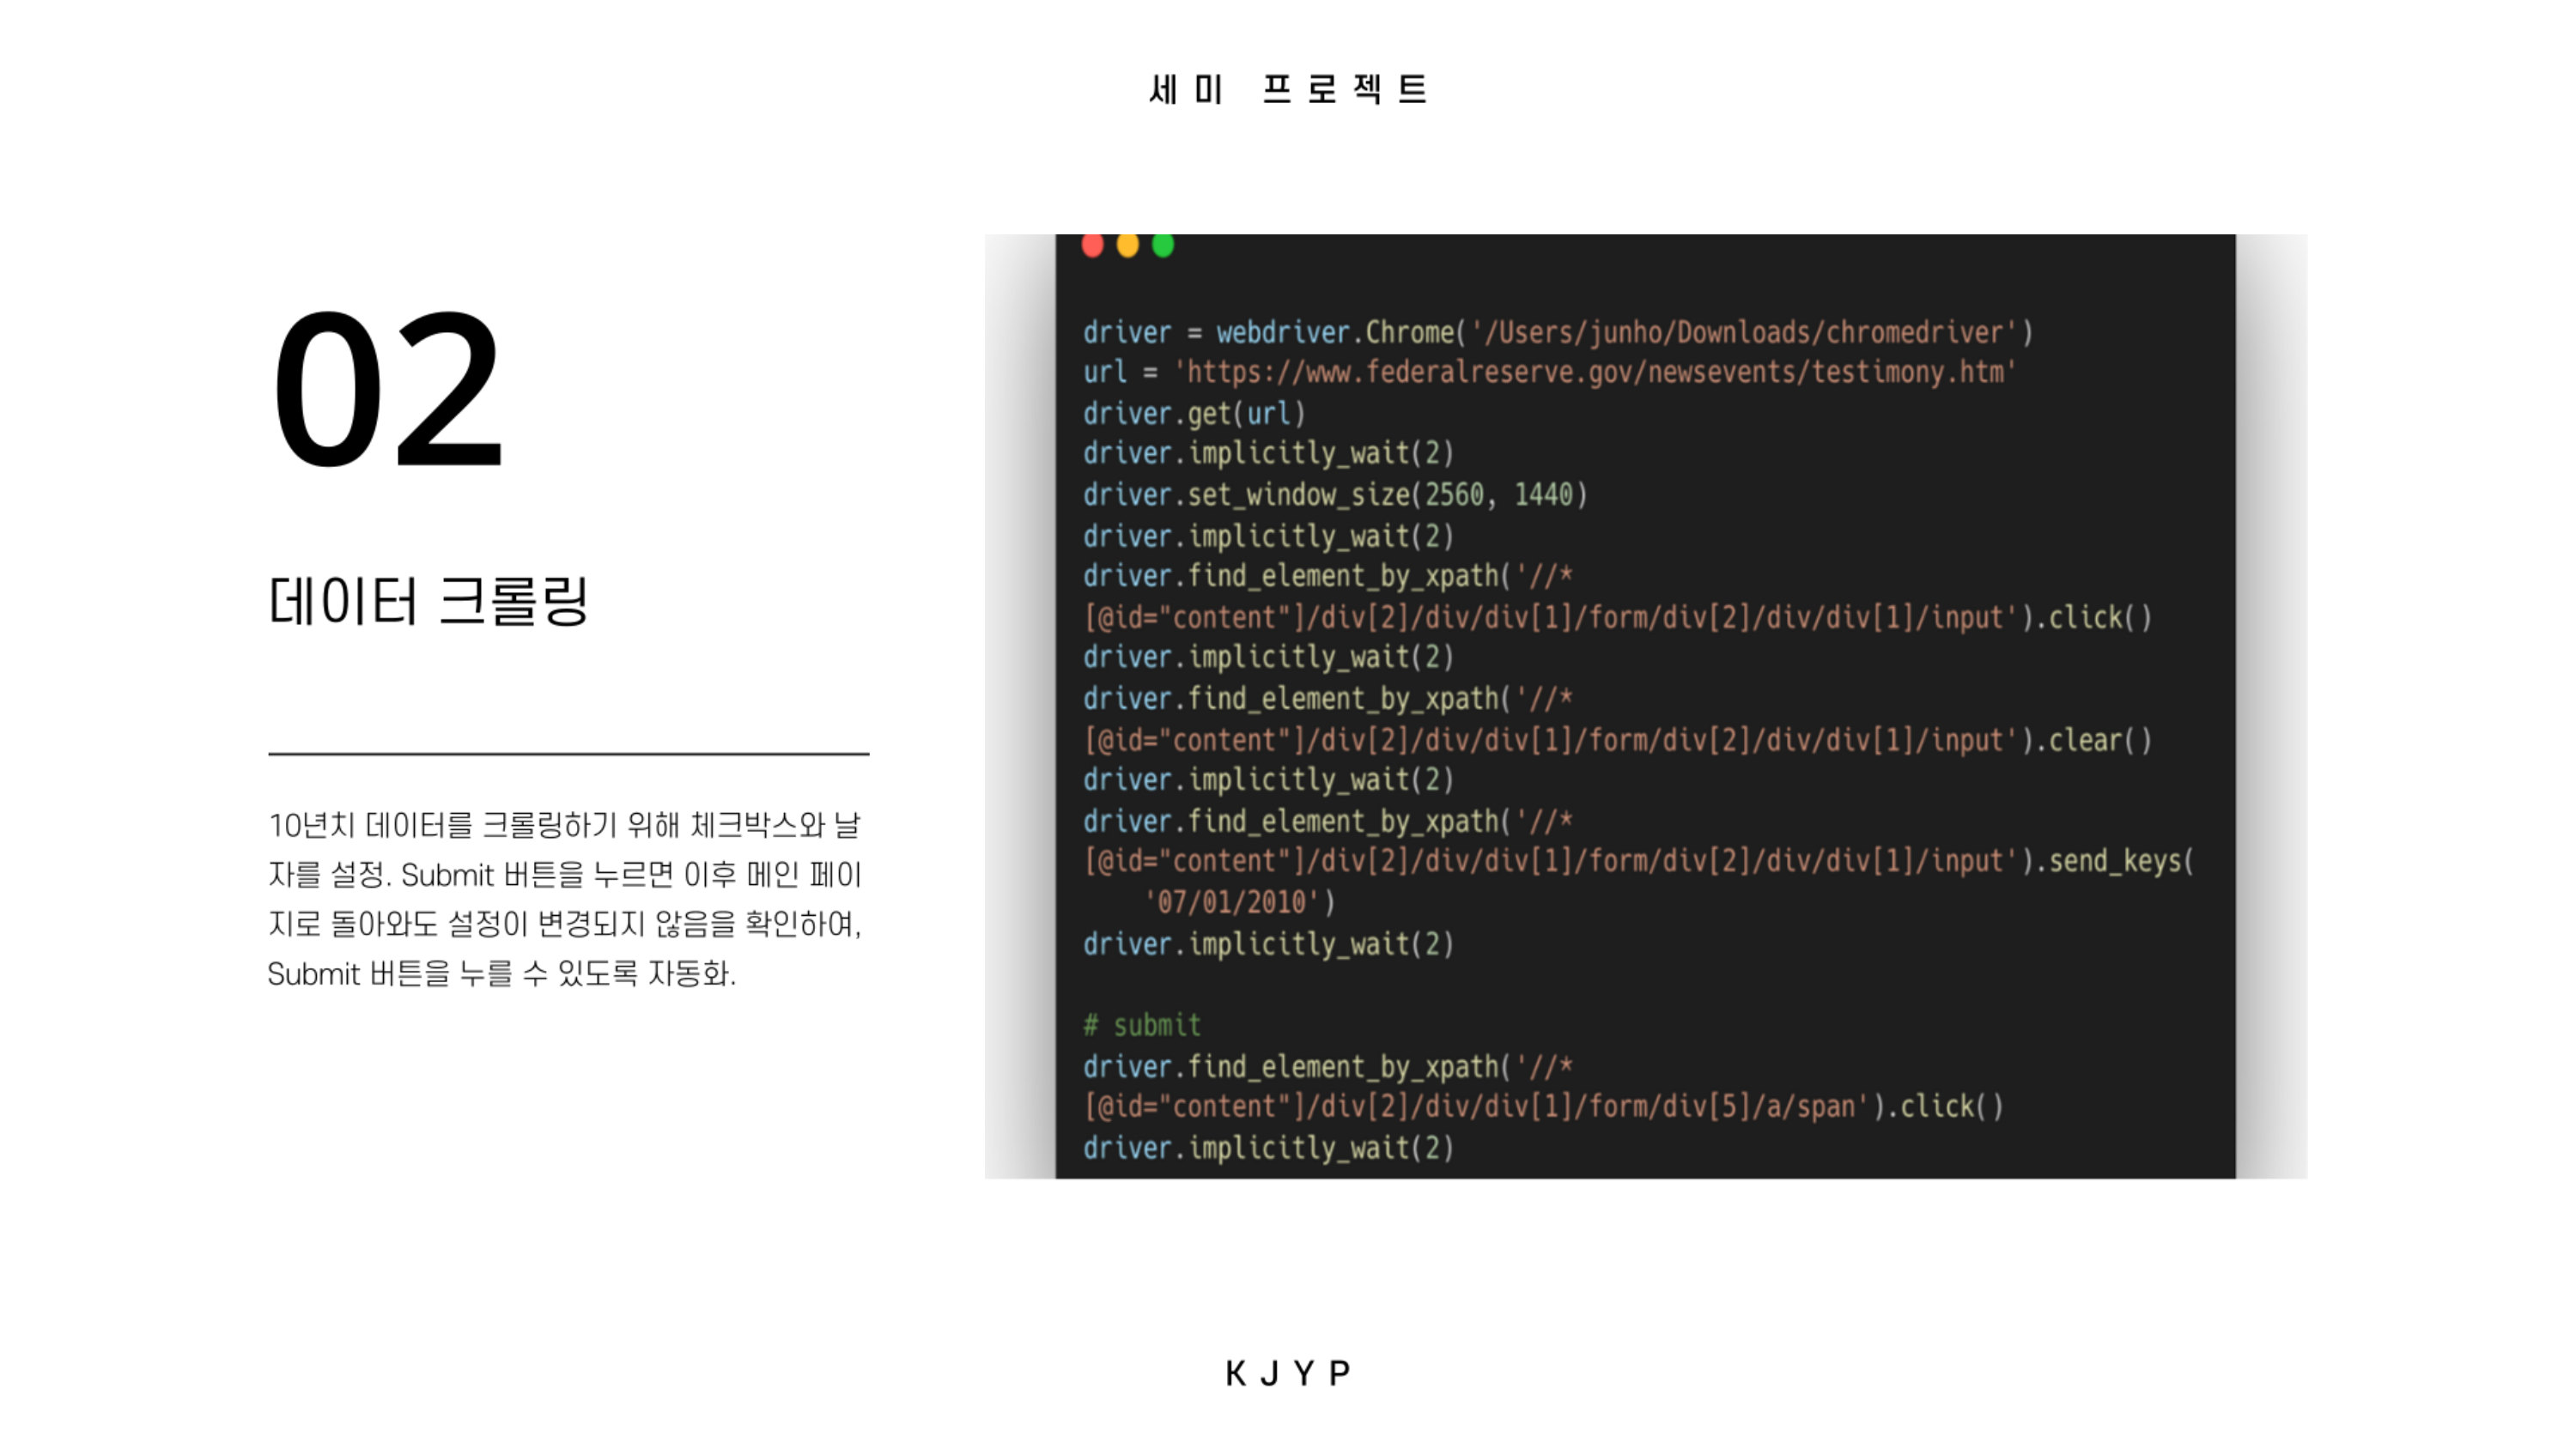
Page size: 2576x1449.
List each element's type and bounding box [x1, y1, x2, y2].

picture [556, 1344, 1364, 1401]
picture [268, 749, 870, 759]
picture [264, 800, 879, 1001]
picture [556, 61, 1440, 119]
picture [236, 202, 611, 652]
picture [985, 233, 2308, 1181]
